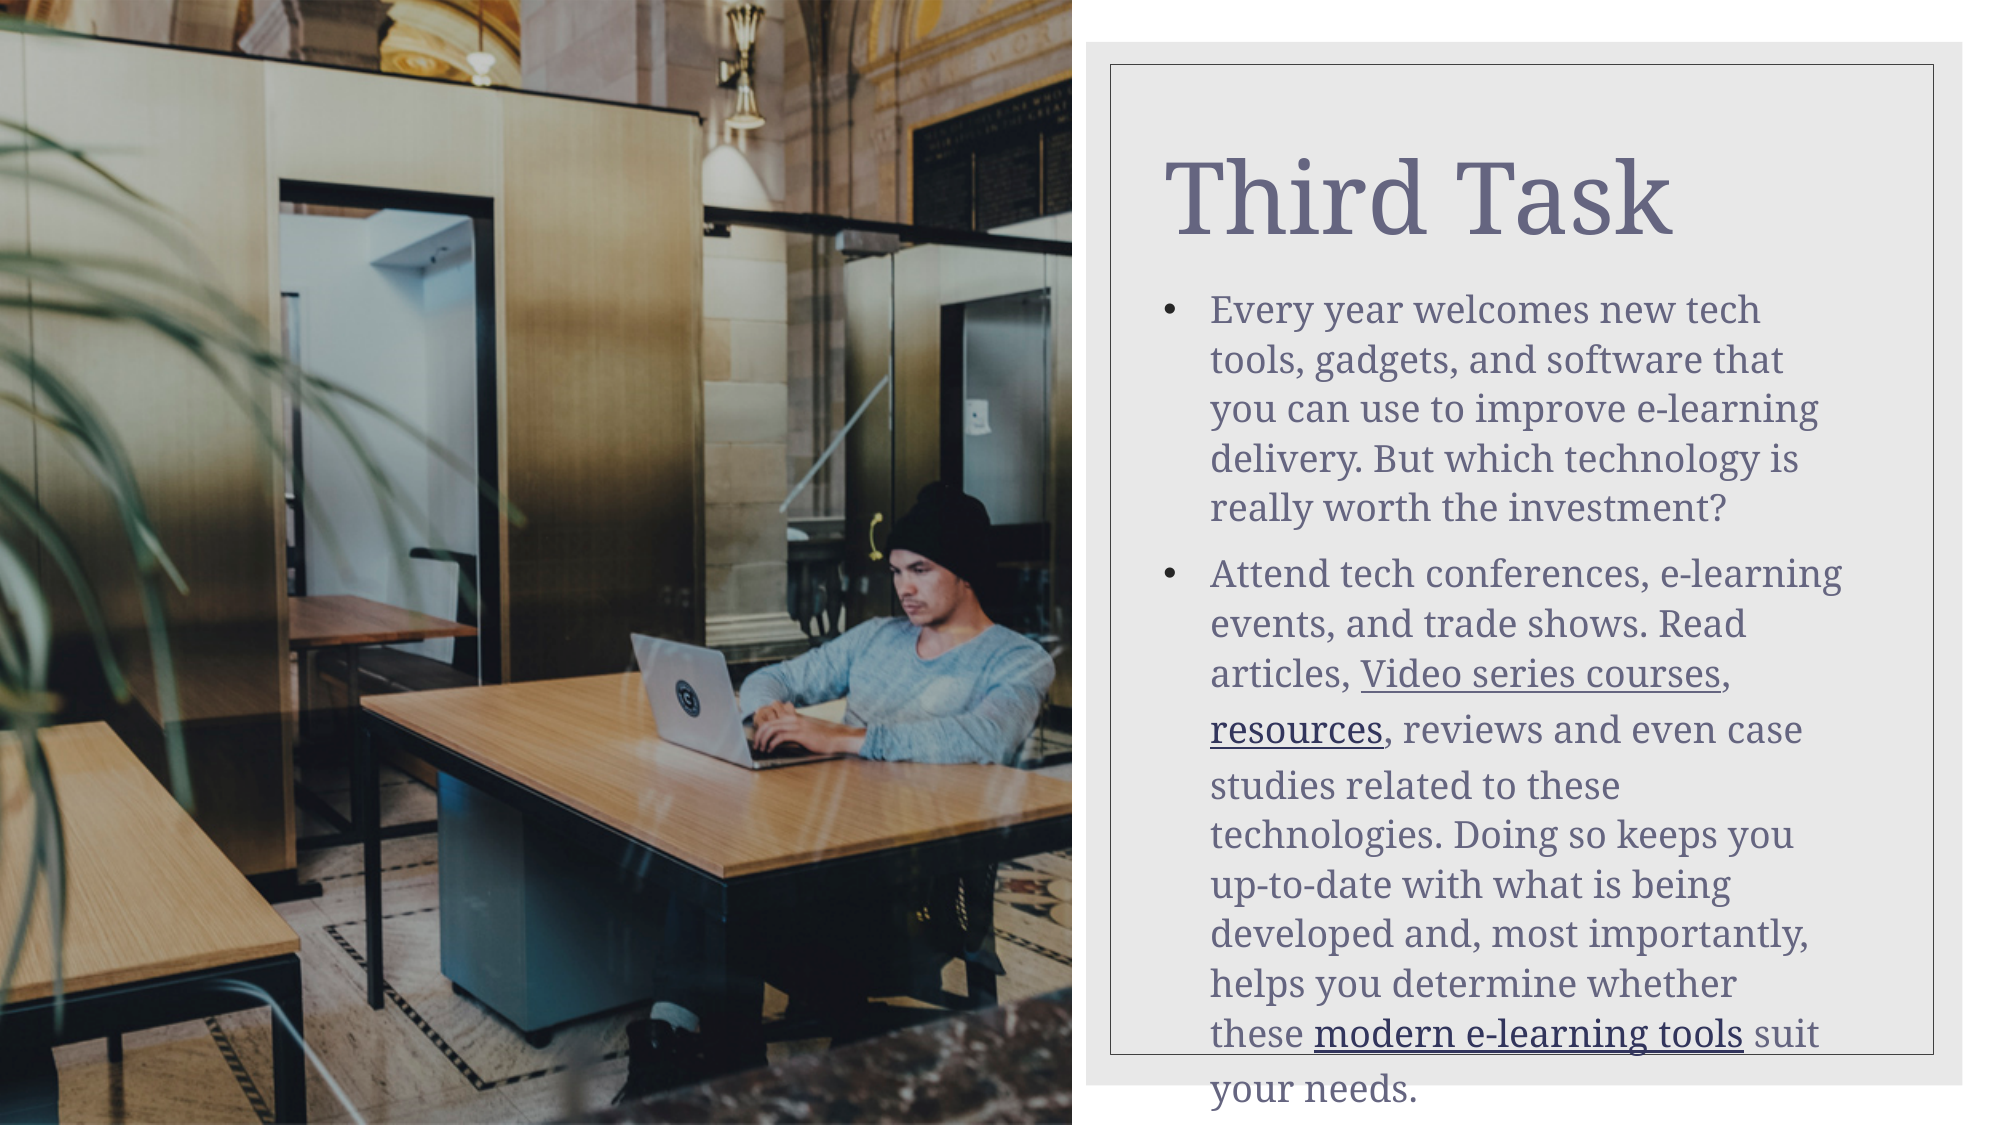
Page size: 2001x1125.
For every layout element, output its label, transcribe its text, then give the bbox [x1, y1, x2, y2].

title Third Task [1149, 85, 1884, 311]
text_box [1109, 64, 1935, 1056]
text_box [1085, 41, 1963, 1086]
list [0, 0, 1072, 1125]
list Every year welcomes new tech tools, gadgets, and software that you can use to improve e-learning delivery. But which technology is really worth the investment? Attend tech conferences, e-learning events, and trade shows. Read articles, Video series courses, resources, reviews and even case studies related to these technologies. Doing so keeps you up-to-date with what is being developed and, most importantly, helps you determine whether these modern e-learning tools suit your needs. [1148, 274, 1860, 920]
text_box [1076, 0, 2000, 1125]
